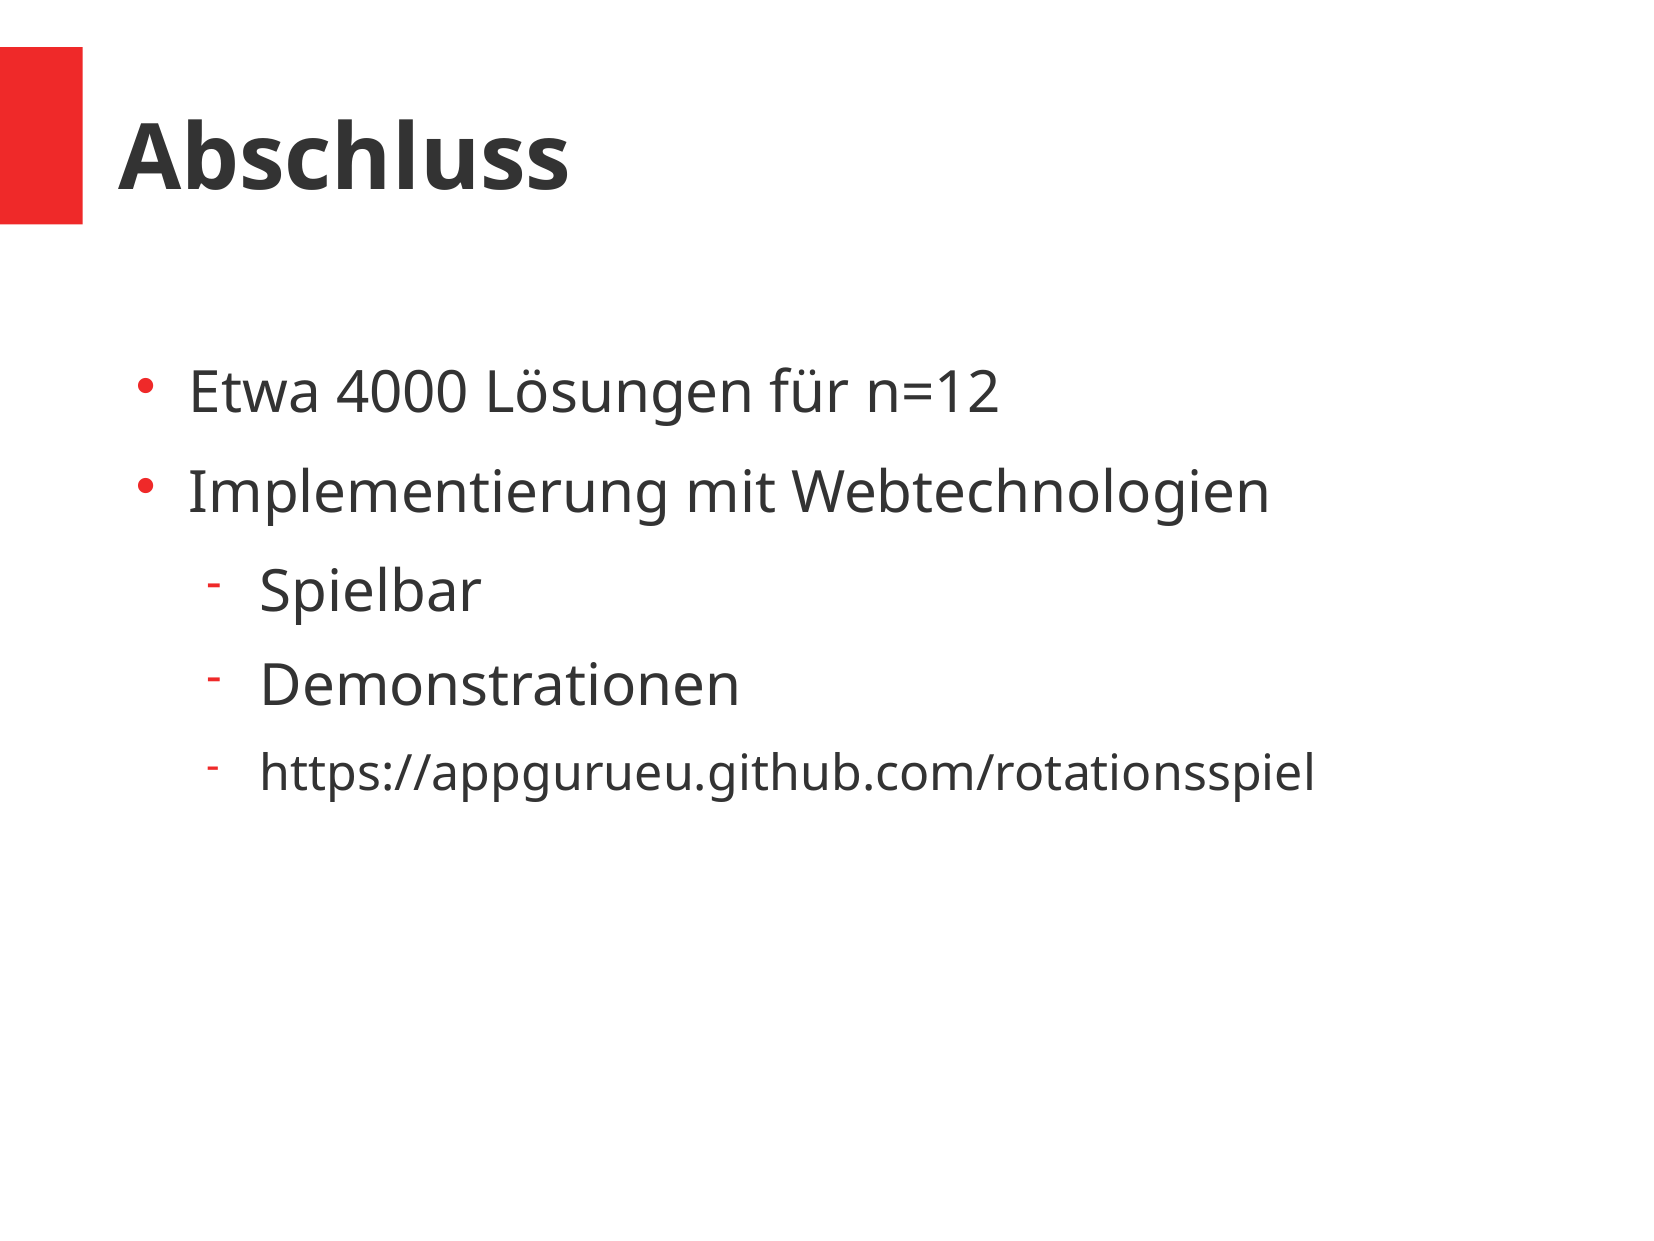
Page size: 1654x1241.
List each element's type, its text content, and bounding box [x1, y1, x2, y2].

text_box Abschluss [118, 49, 1571, 257]
text_box Etwa 4000 Lösungen für n=12 Implementierung mit Webtechnologien Spielbar Demonstrationen https://appgurueu.github.com/rotationsspiel [118, 354, 1536, 1074]
